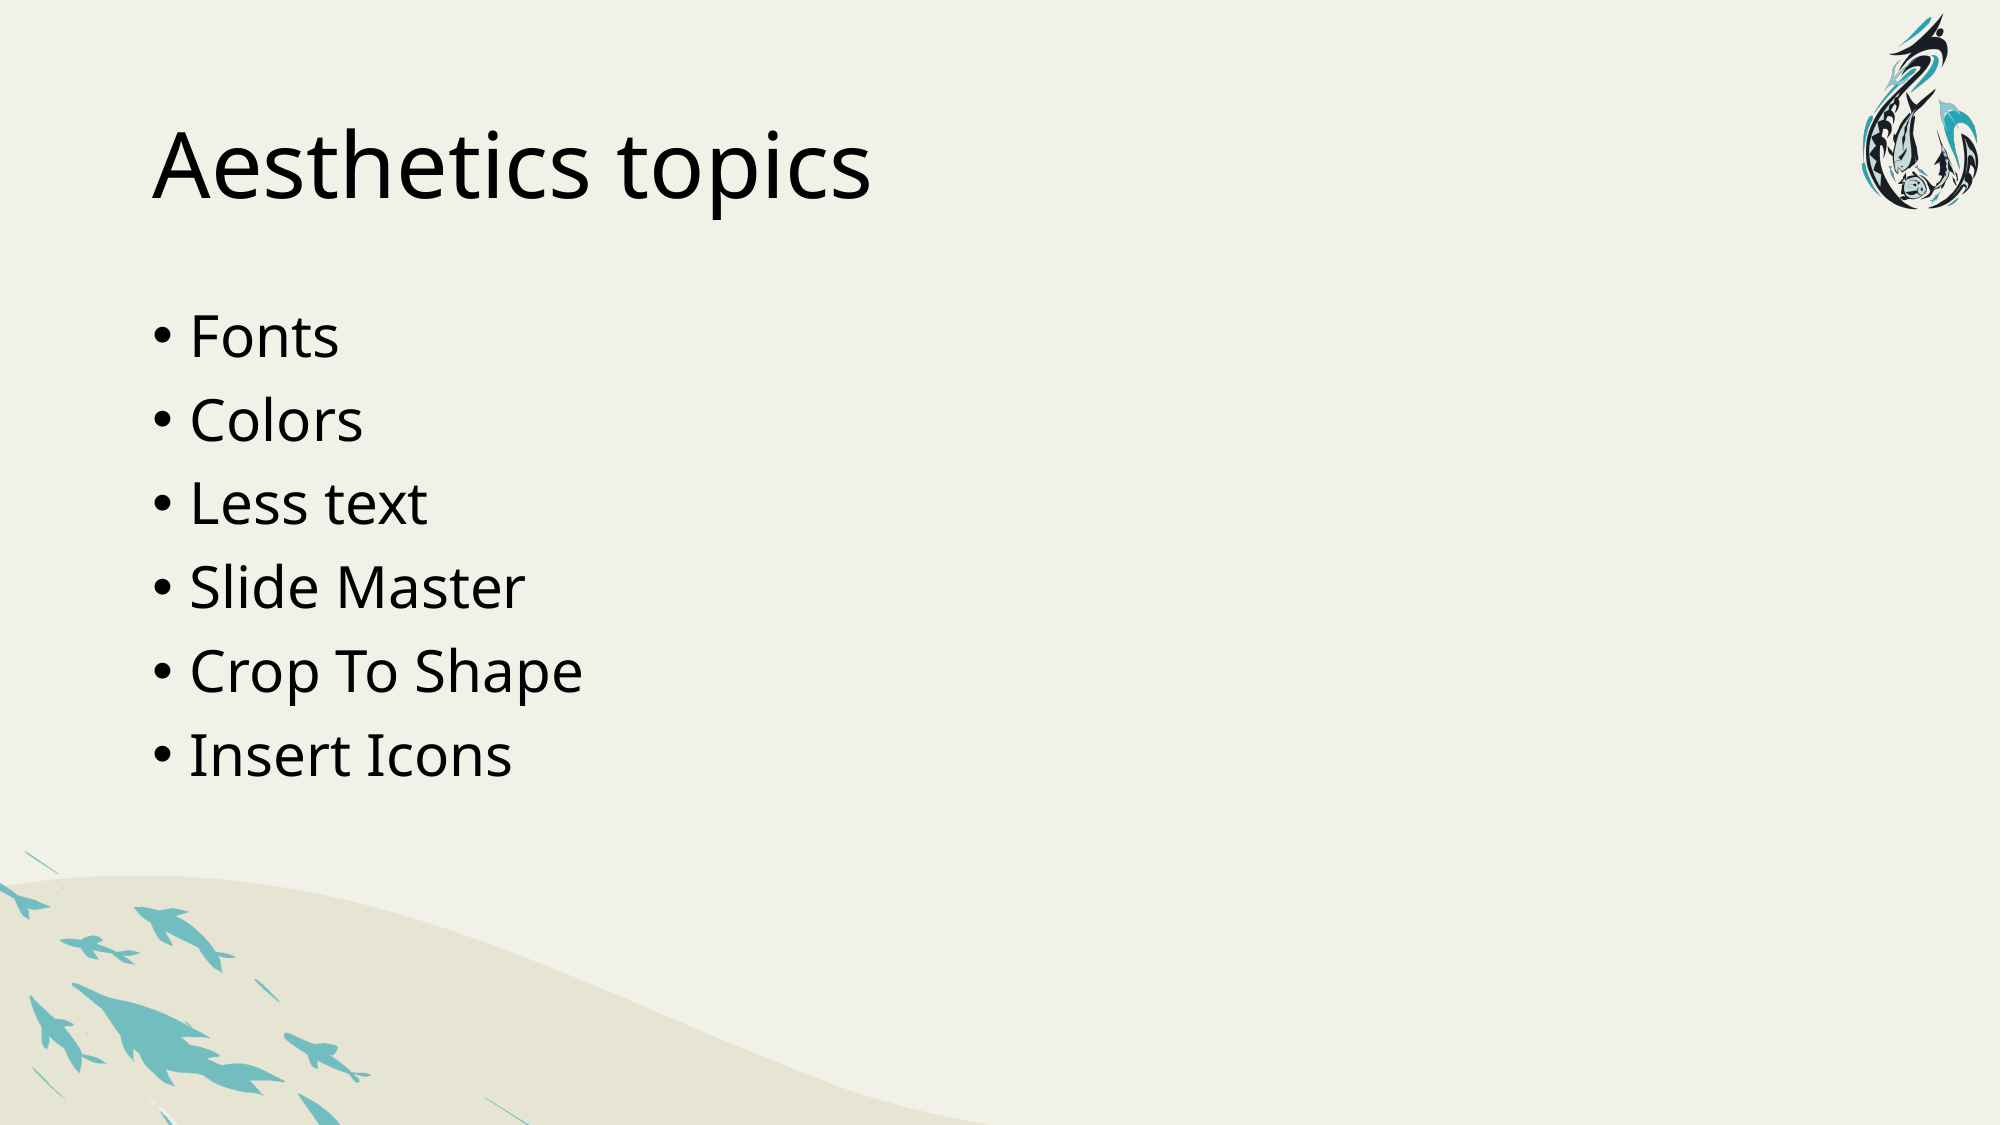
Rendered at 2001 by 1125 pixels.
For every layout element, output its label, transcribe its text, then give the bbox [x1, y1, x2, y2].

picture [1851, 13, 1985, 214]
list Fonts Colors Less text Slide Master Crop To Shape Insert Icons [137, 299, 1863, 1014]
picture [0, 841, 1022, 1125]
title Aesthetics topics [137, 59, 1863, 278]
